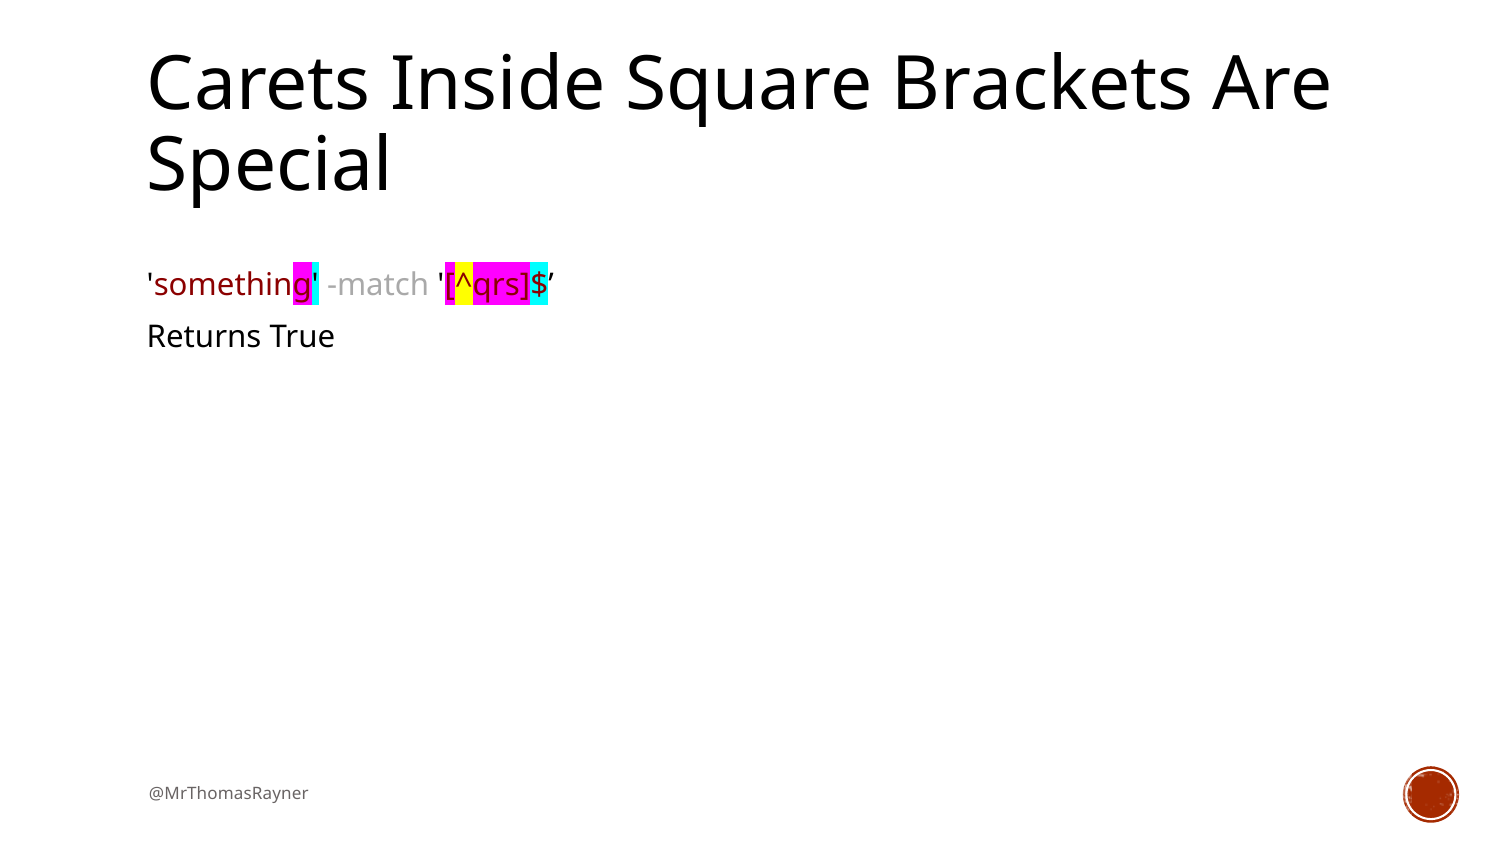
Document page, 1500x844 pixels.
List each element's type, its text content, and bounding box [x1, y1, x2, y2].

footer @MrThomasRayner [133, 771, 913, 817]
list 'something' -match '[^qrs]$’ Returns True [131, 261, 1370, 760]
title Carets Inside Square Brackets Are Special [131, 59, 1370, 192]
